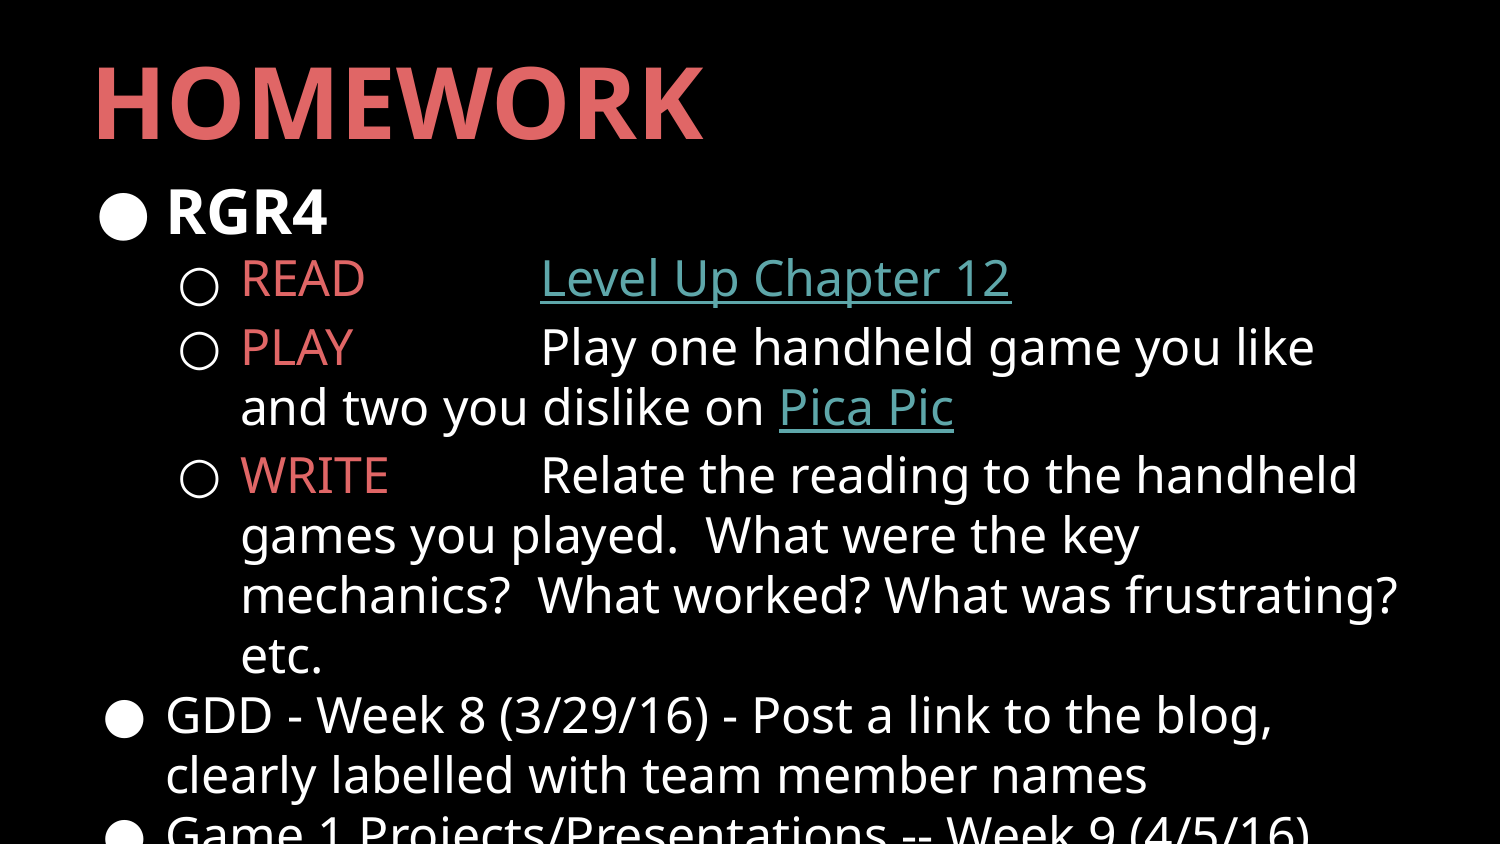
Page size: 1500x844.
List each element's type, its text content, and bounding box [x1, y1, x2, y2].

title HOMEWORK [75, 33, 1425, 156]
list RGR4 READ Level Up Chapter 12 PLAY Play one handheld game you like and two you dislike on Pica Pic WRITE Relate the reading to the handheld games you played. What were the key mechanics? What worked? What was frustrating? etc. GDD - Week 8 (3/29/16) - Post a link to the blog, clearly labelled with team member names Game 1 Projects/Presentations -- Week 9 (4/5/16) [75, 156, 1425, 808]
